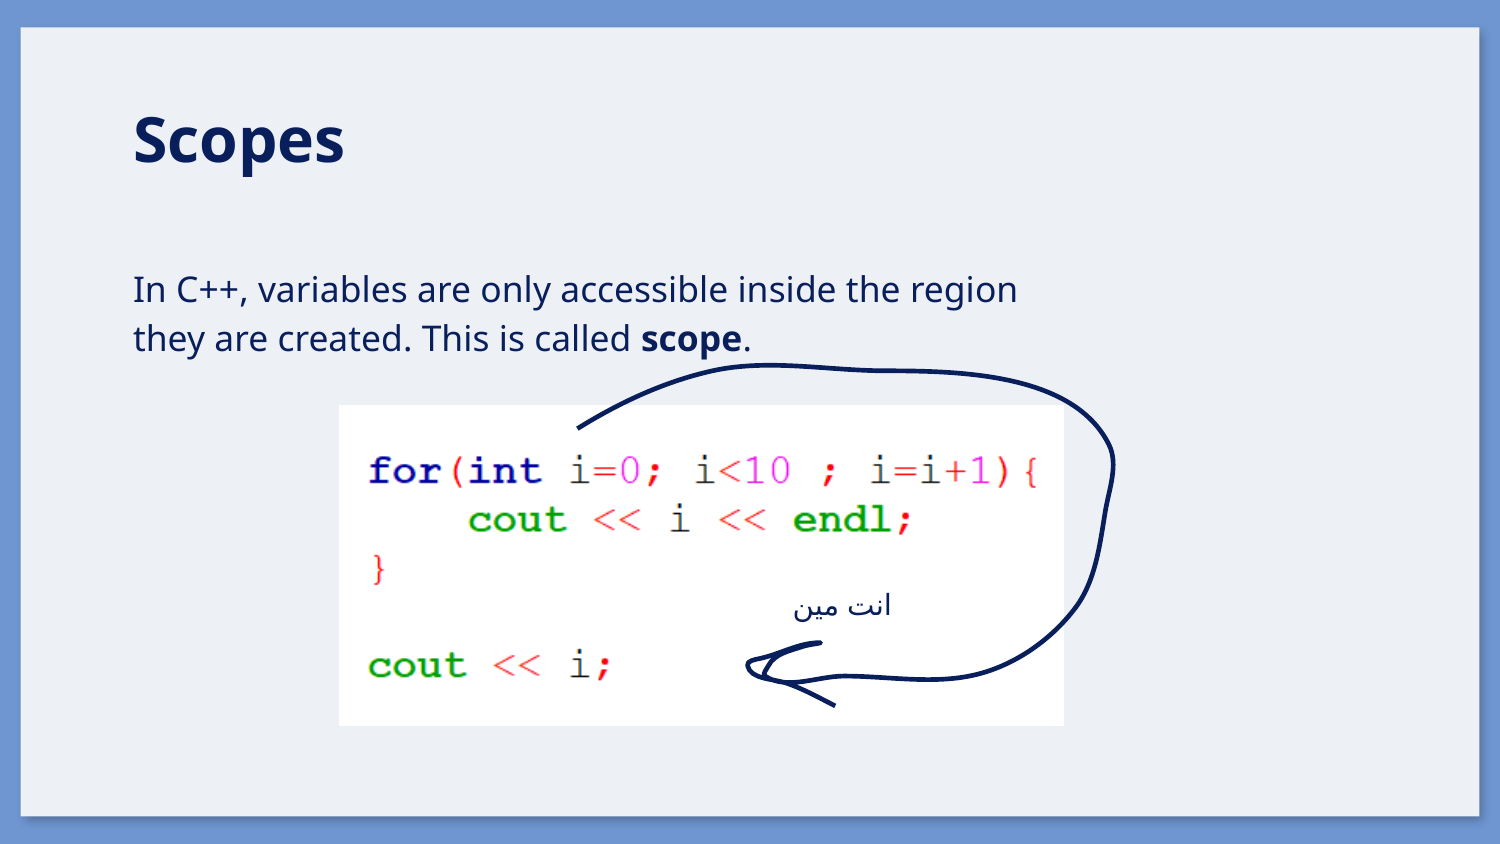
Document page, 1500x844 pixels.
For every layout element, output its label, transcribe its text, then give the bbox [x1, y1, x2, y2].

subtitle In C++, variables are only accessible inside the region they are created. This is called scope. [118, 246, 1101, 643]
picture [339, 405, 1064, 726]
title Scopes [118, 85, 1383, 180]
text_box [623, 365, 1114, 616]
